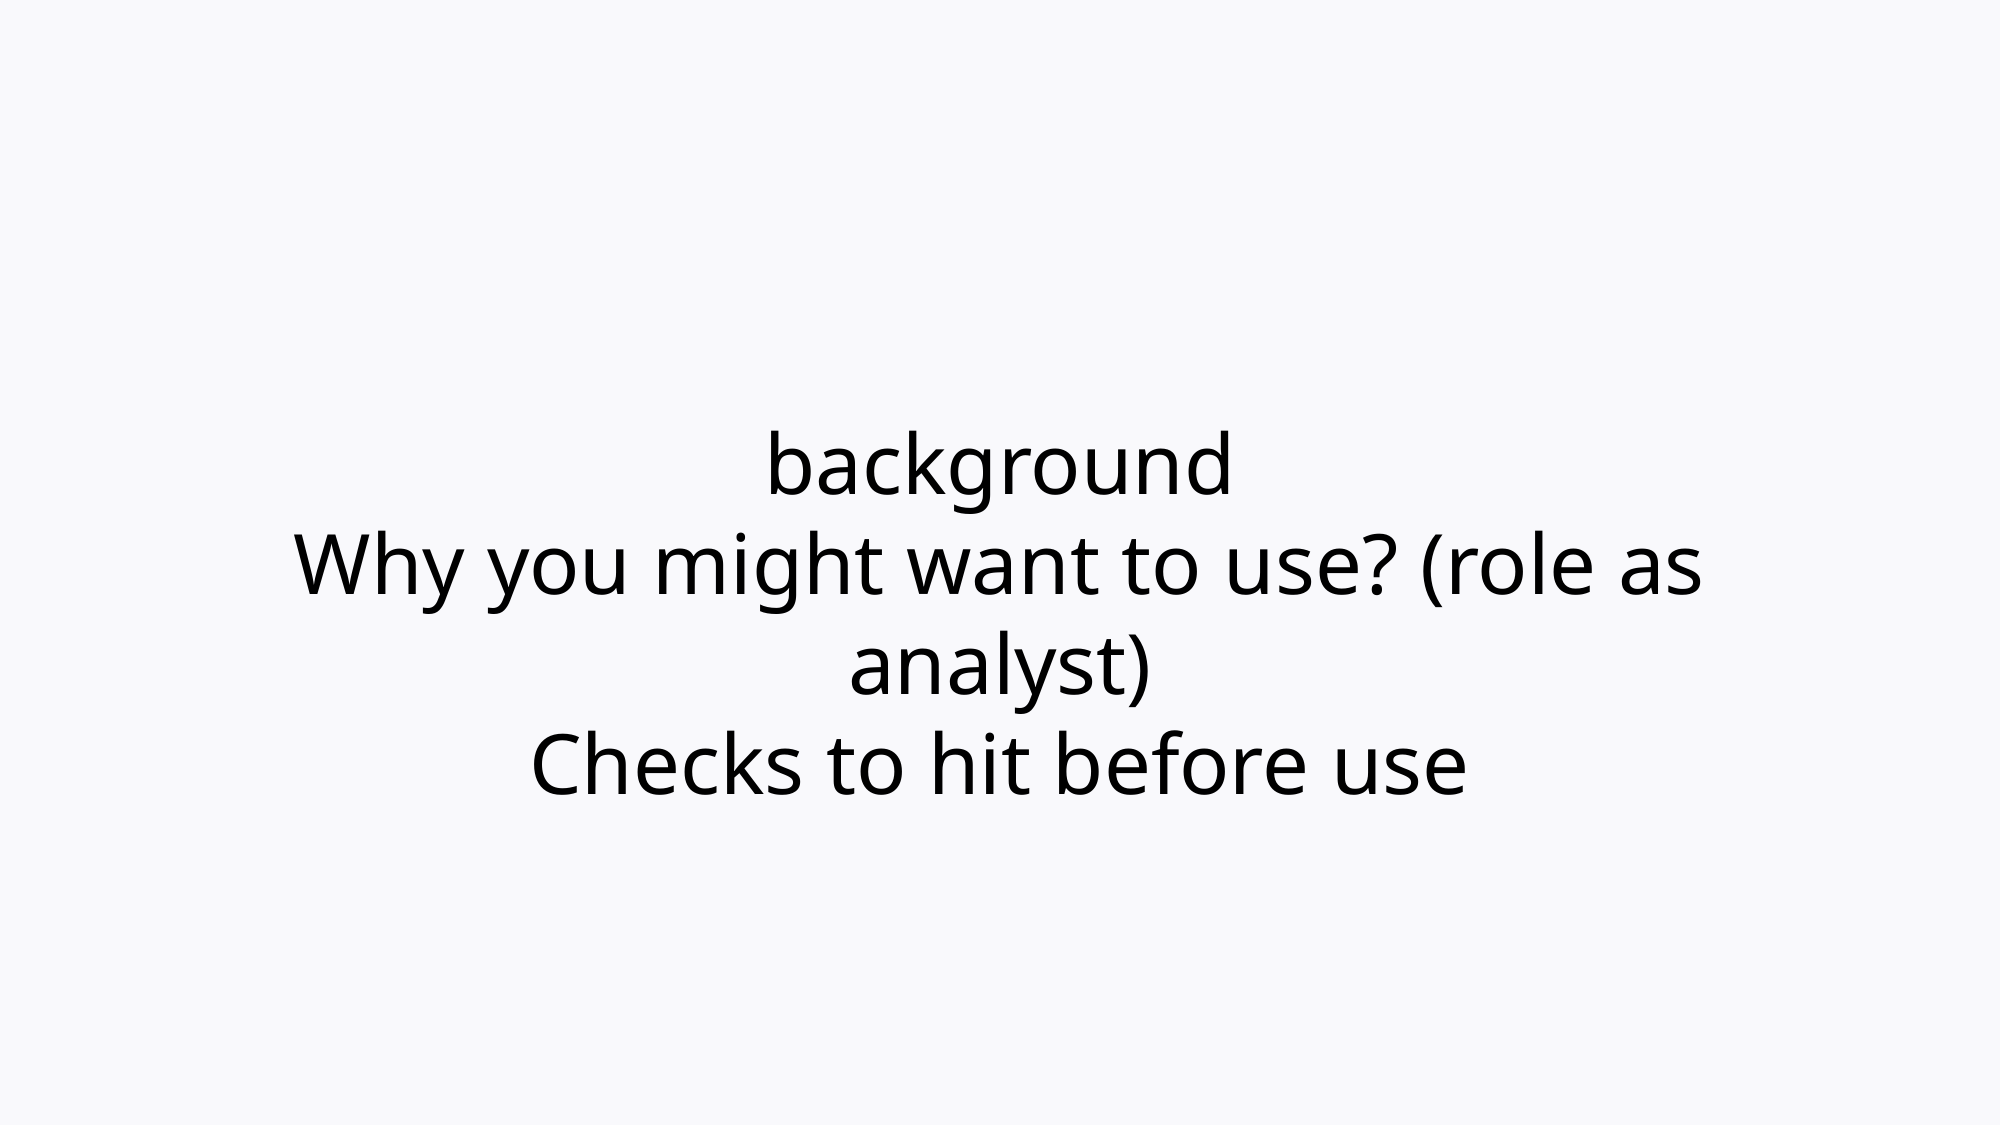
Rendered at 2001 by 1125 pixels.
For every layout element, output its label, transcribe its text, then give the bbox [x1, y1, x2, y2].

text_box background Why you might want to use? (role as analyst) Checks to hit before use [236, 404, 1764, 817]
